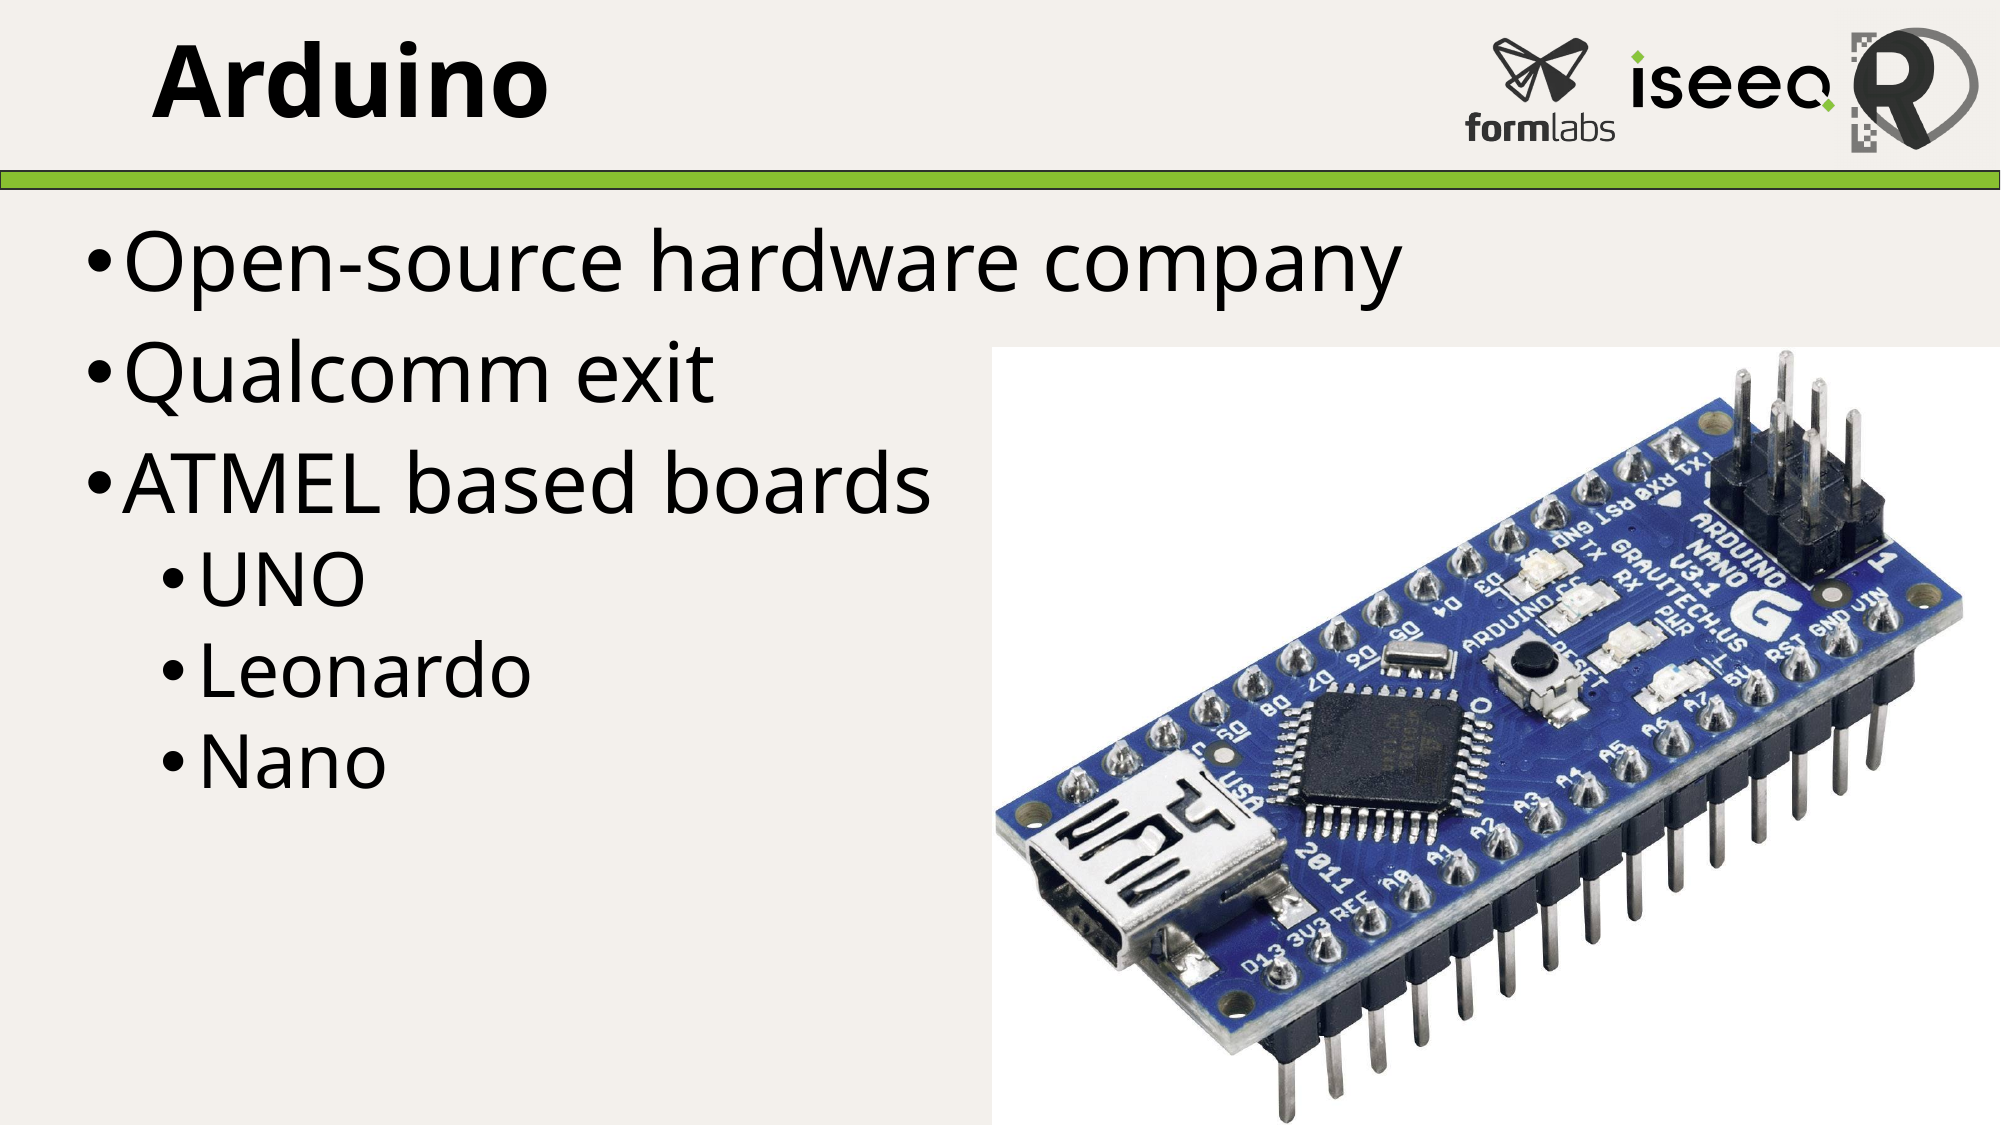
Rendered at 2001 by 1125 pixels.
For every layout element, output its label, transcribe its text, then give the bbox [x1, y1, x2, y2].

picture [1459, 12, 1620, 174]
picture [1631, 8, 1996, 169]
picture [992, 347, 2000, 1125]
title Arduino [137, 22, 1460, 148]
list Open-source hardware company Qualcomm exit ATMEL based boards UNO Leonardo Nano [70, 212, 1930, 1090]
